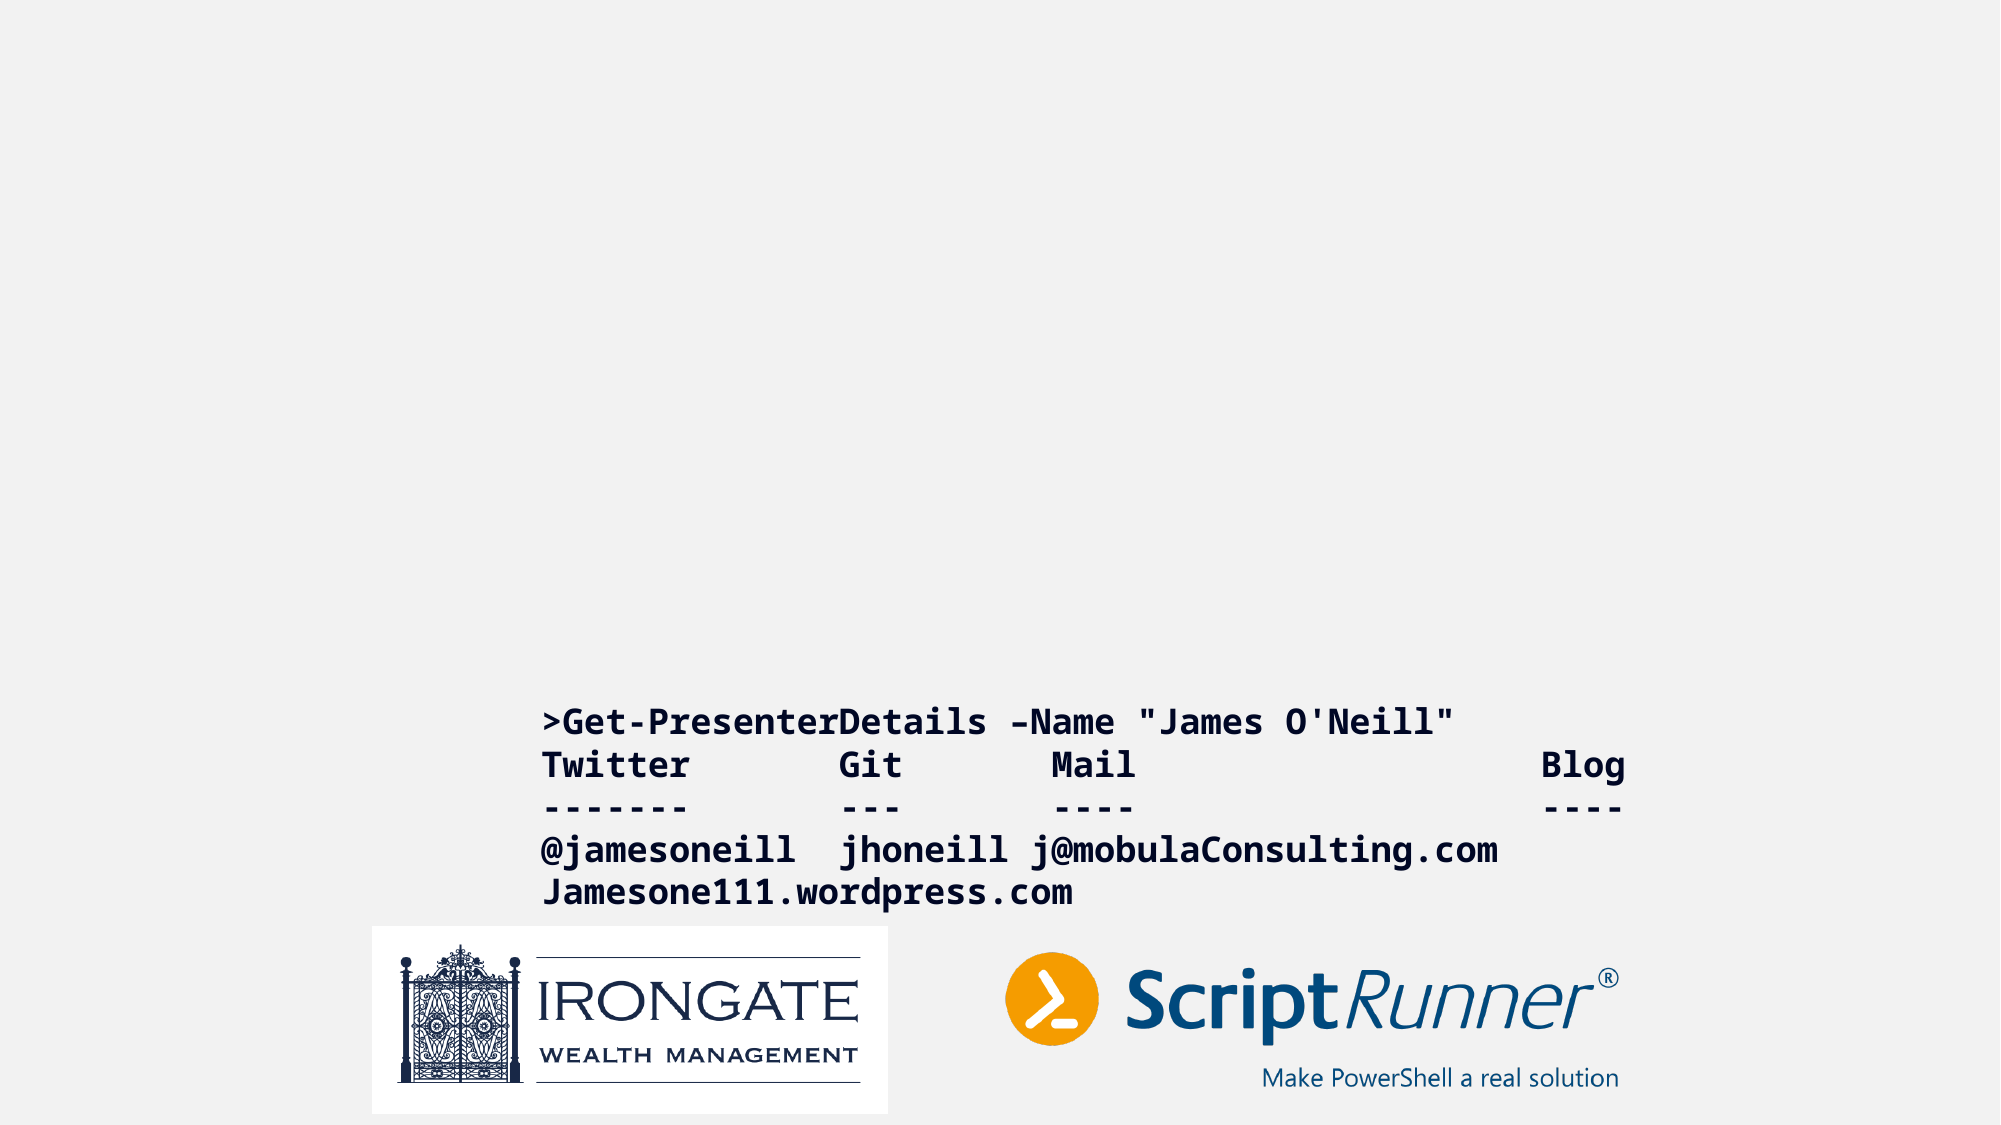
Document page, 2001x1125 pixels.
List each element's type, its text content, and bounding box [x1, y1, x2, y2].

picture [372, 926, 888, 1114]
picture [996, 941, 1625, 1099]
list >Get-PresenterDetails –Name "James O'Neill" Twitter Git Mail Blog ------- --- ---- ---- @jamesoneill jhoneill j@mobulaConsulting.com Jamesone111.wordpress.com [541, 699, 1969, 877]
